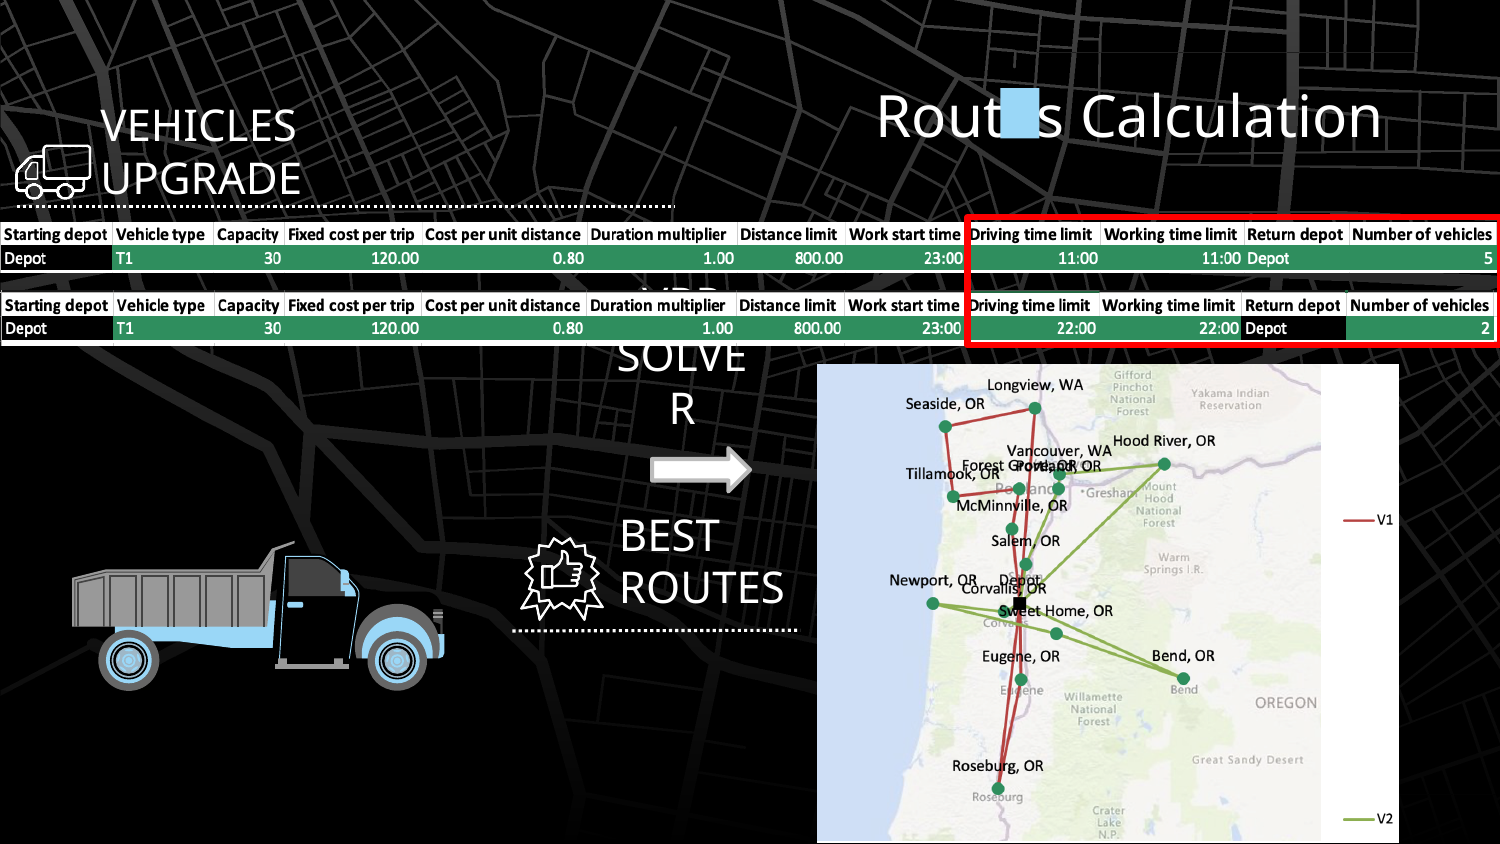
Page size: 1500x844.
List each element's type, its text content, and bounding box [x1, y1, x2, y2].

text_box [965, 278, 1500, 289]
picture [7, 131, 99, 207]
picture [817, 363, 1399, 844]
picture [0, 222, 1500, 273]
text_box [965, 215, 1500, 222]
title VRP SOLVER [588, 382, 776, 449]
text_box [1000, 88, 1040, 139]
text_box BEST ROUTES [608, 561, 812, 628]
picture [0, 289, 1500, 346]
text_box [650, 446, 753, 494]
title Routes Calculation [827, 64, 1399, 144]
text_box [71, 540, 445, 692]
title VEHICLES UPGRADE [102, 151, 459, 206]
picture [520, 537, 605, 621]
